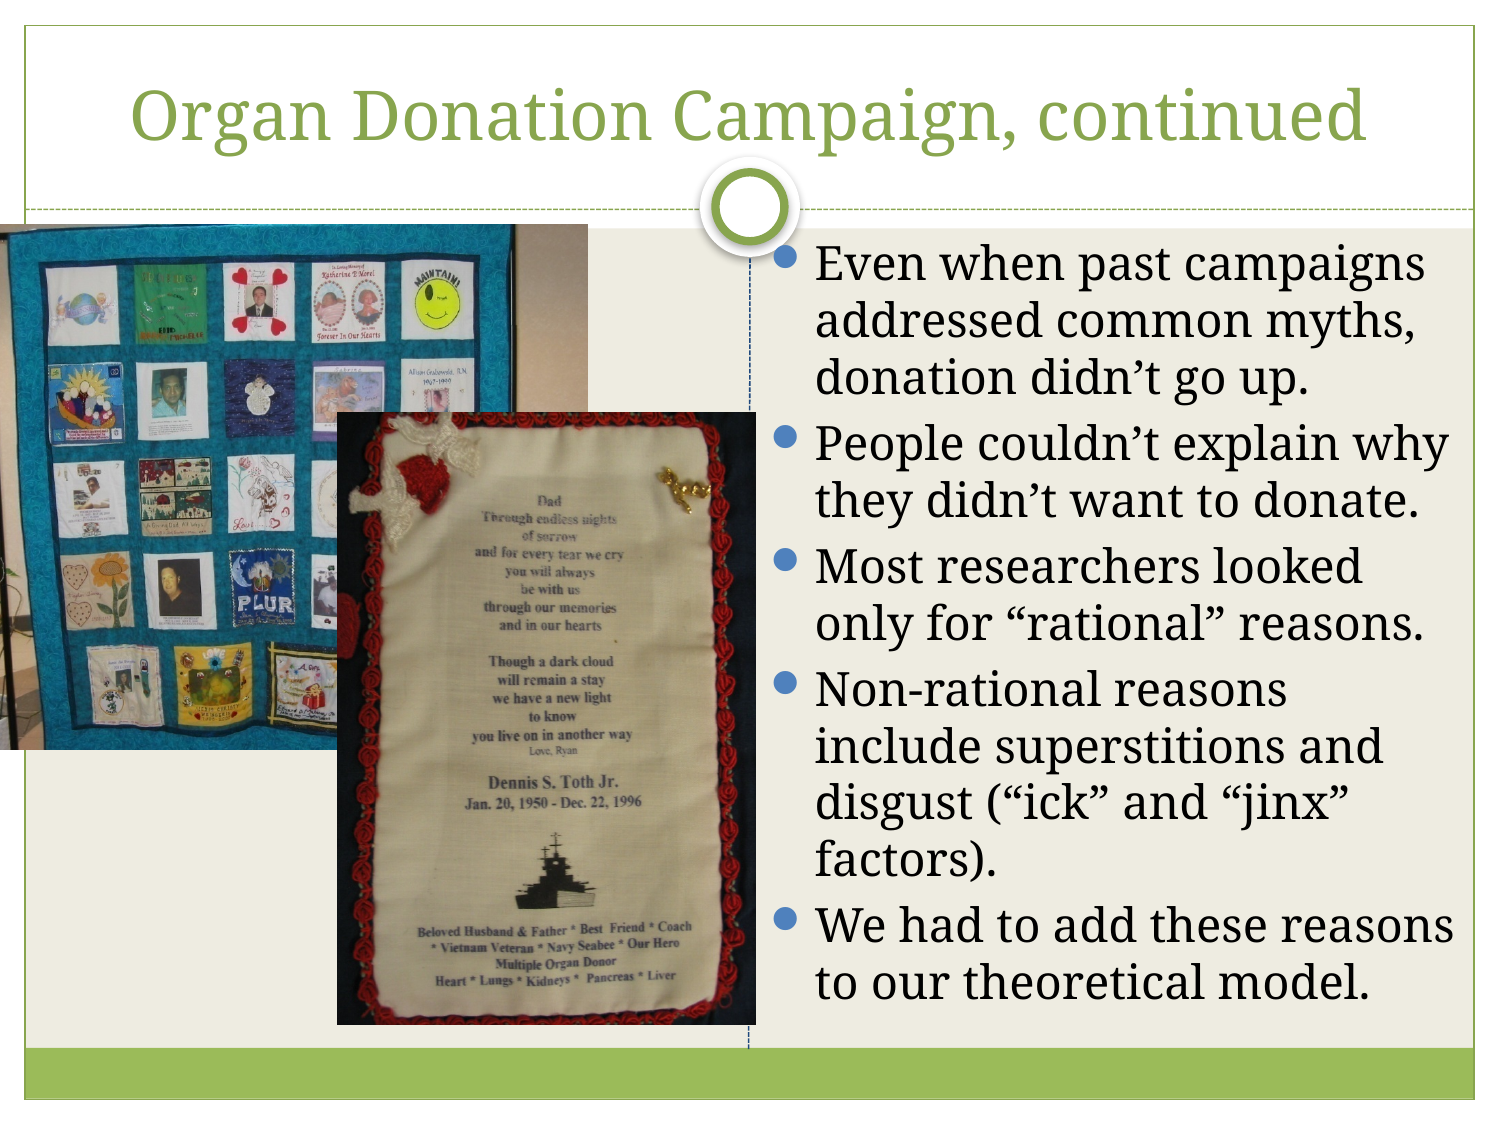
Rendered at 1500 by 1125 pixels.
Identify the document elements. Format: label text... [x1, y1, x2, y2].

picture [337, 412, 756, 1026]
list Even when past campaigns addressed common myths, donation didn’t go up. People couldn’t explain why they didn’t want to donate. Most researchers looked only for “rational” reasons. Non-rational reasons include superstitions and disgust (“ick” and “jinx” factors). We had to add these reasons to our theoretical model. [755, 226, 1475, 1027]
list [0, 224, 588, 751]
title Organ Donation Campaign, continued [49, 37, 1450, 162]
